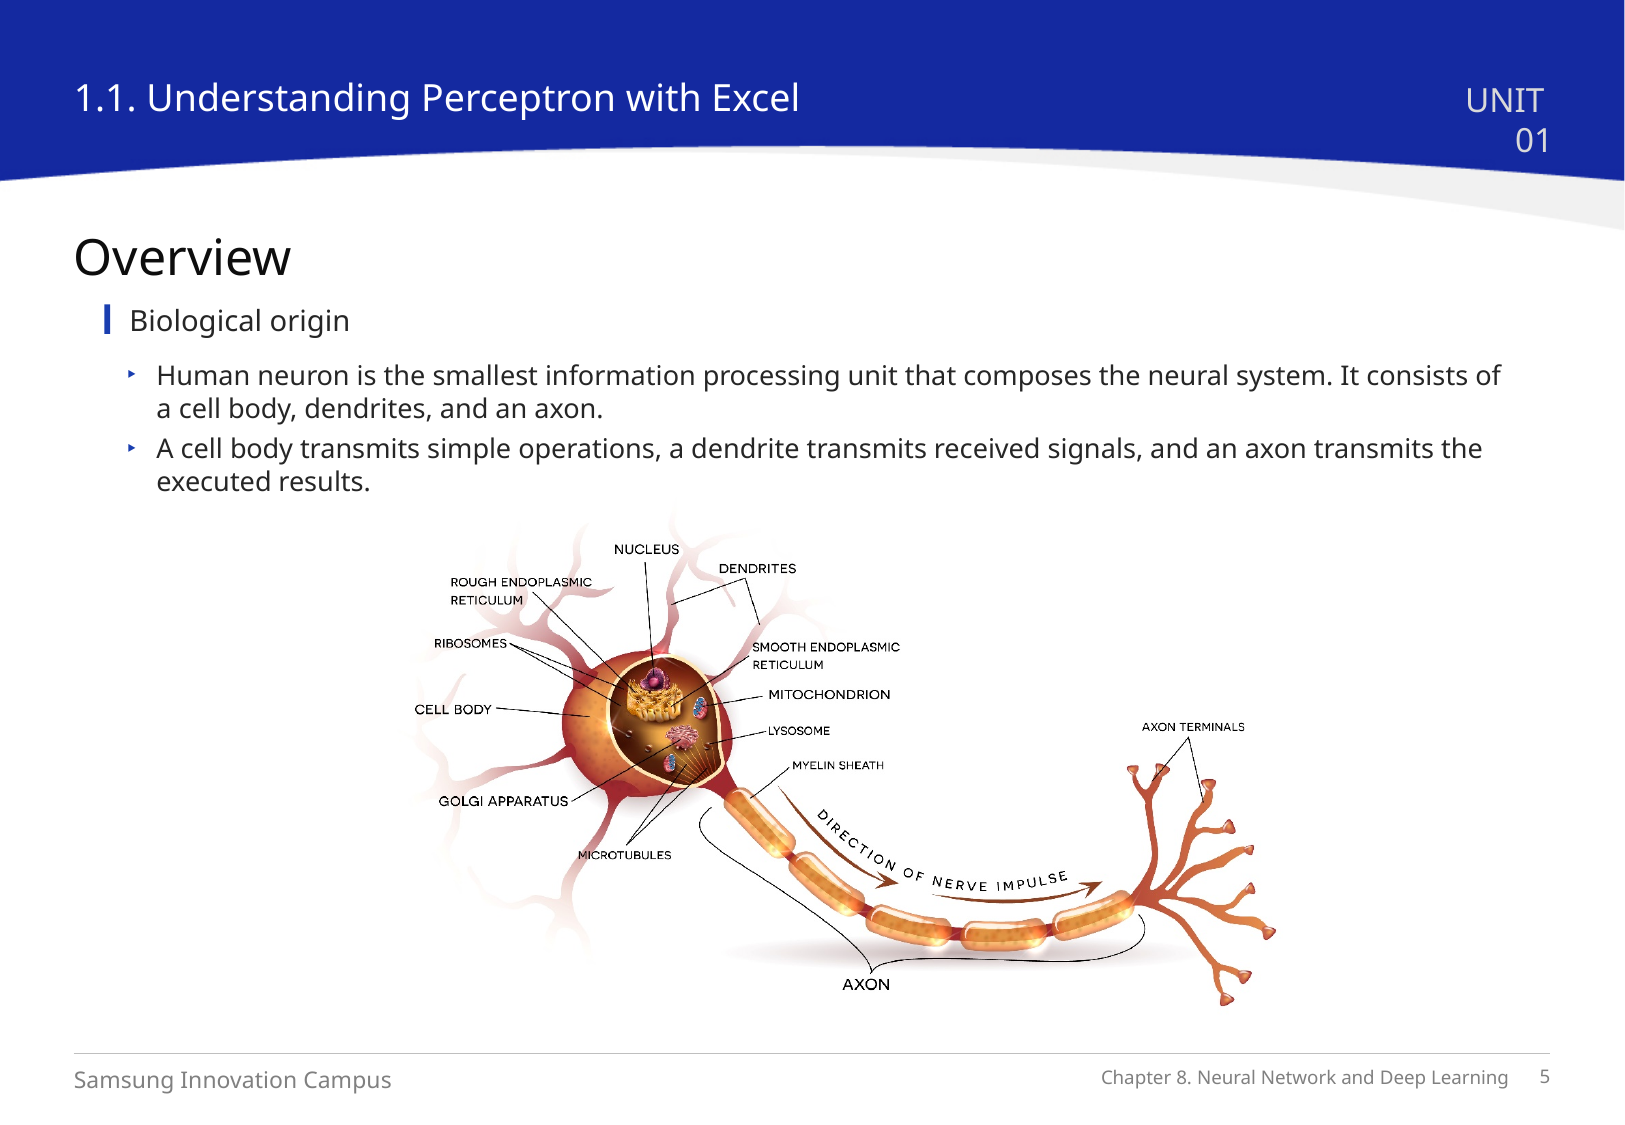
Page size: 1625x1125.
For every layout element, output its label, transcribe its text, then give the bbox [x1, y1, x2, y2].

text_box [104, 302, 1546, 338]
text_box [73, 73, 1554, 120]
picture [0, 0, 1625, 1125]
text_box Human neuron is the smallest information processing unit that composes the neural system. It consists of a cell body, dendrites, and an axon. A cell body transmits simple operations, a dendrite transmits received signals, and an axon transmits the executed results. [126, 346, 1544, 509]
text_box Overview [73, 224, 1552, 287]
